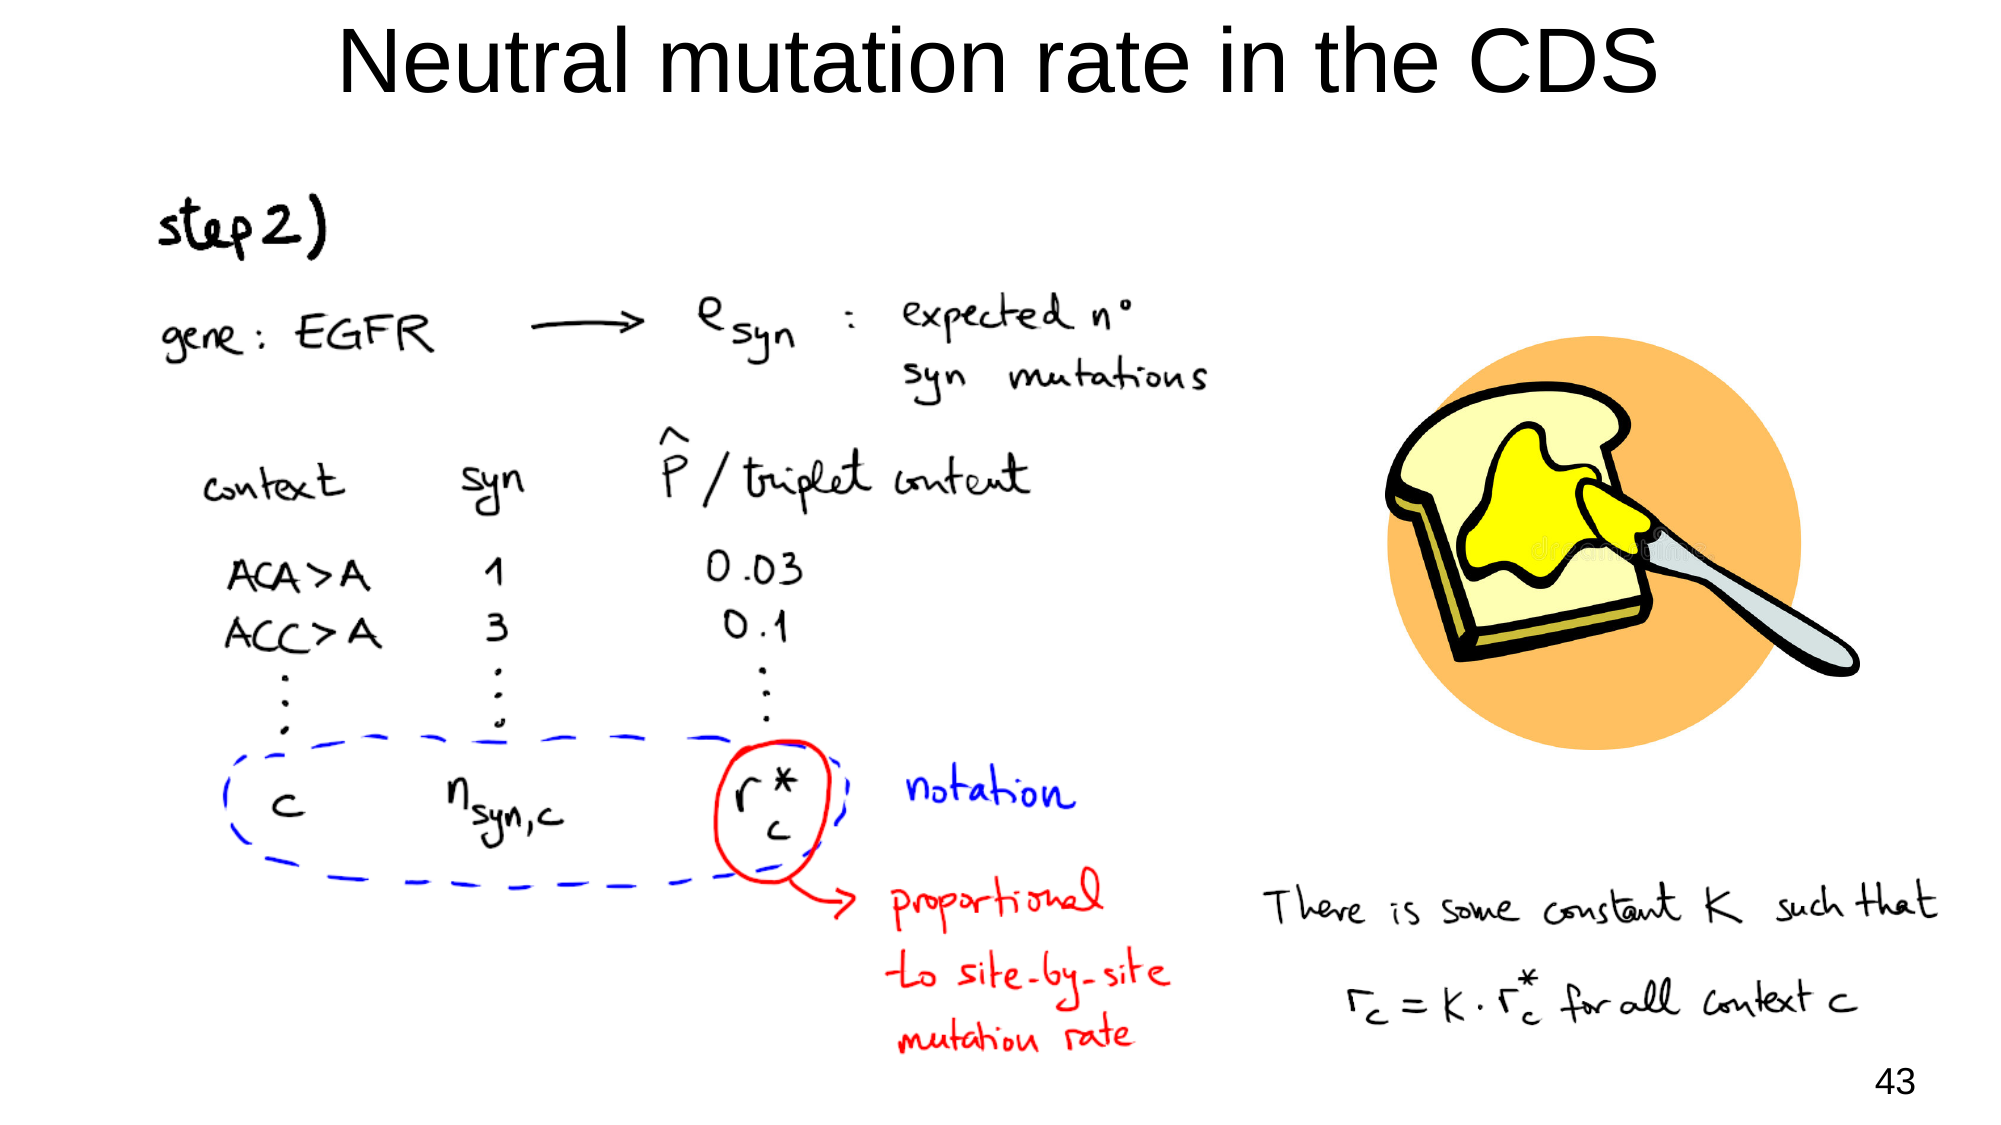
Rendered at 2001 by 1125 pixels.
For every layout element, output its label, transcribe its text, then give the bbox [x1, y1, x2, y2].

text_box 43 [1859, 1049, 1941, 1125]
text_box Neutral mutation rate in the CDS [137, 0, 1862, 165]
picture [130, 164, 1950, 1095]
picture [1384, 336, 1861, 751]
text_box [1251, 290, 1881, 869]
